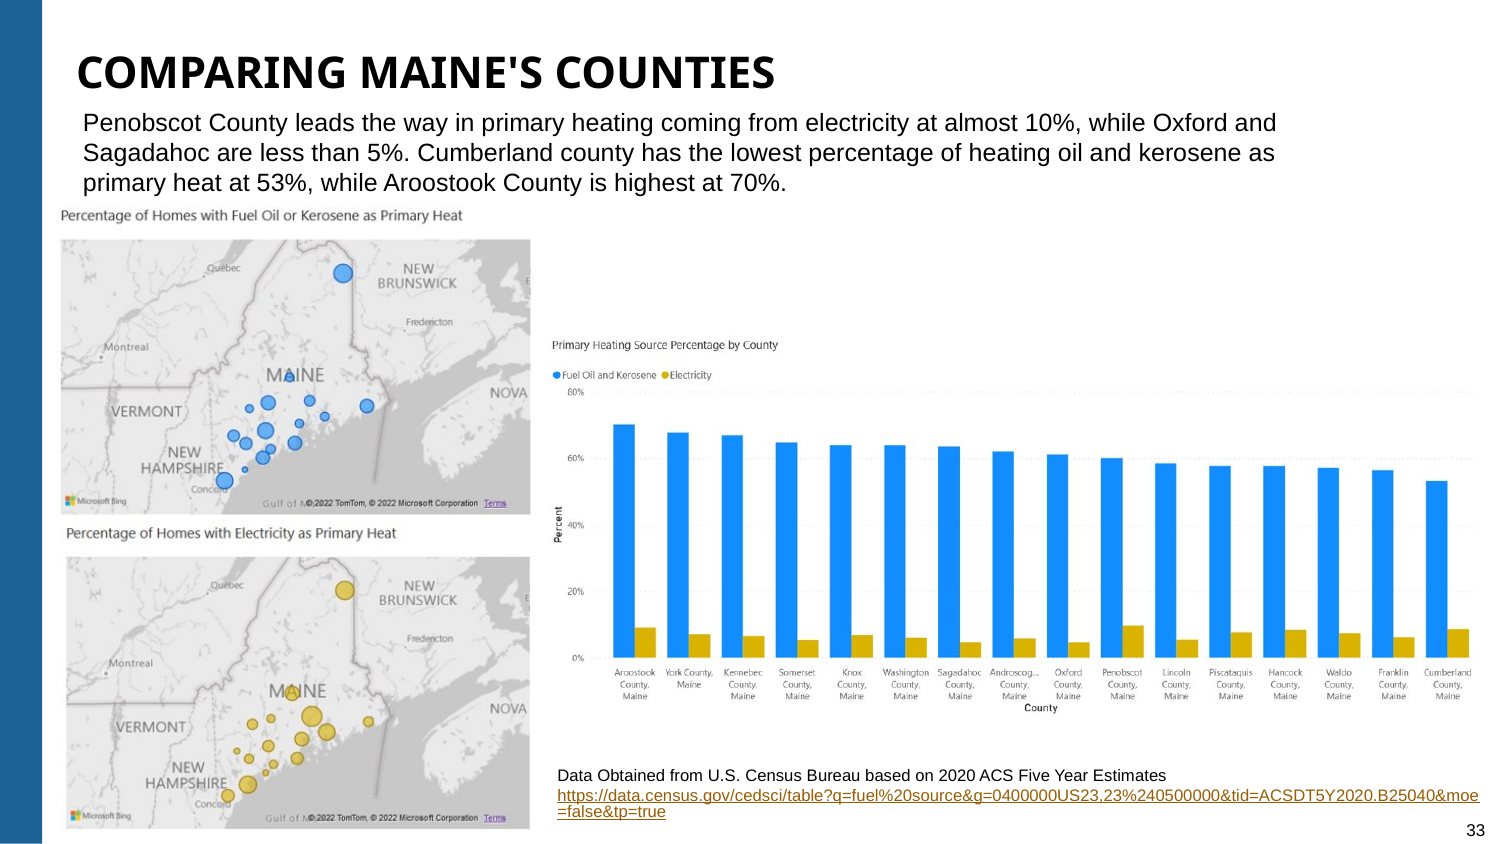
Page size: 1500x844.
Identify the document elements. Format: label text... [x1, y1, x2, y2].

picture [60, 520, 532, 832]
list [57, 206, 535, 519]
picture [548, 334, 1478, 714]
text_box Data Obtained from U.S. Census Bureau based on 2020 ACS Five Year Estimates https://data.census.gov/cedsci/table?q=fuel%20source&g=0400000US23,23%240500000&tid=ACSDT5Y2020.B25040&moe=false&tp=true [542, 757, 1497, 832]
text_box Penobscot County leads the way in primary heating coming from electricity at almost 10%, while Oxford and Sagadahoc are less than 5%. Cumberland county has the lowest percentage of heating oil and kerosene as primary heat at 53%, while Aroostook County is highest at 70%. [67, 98, 1346, 204]
title Comparing Maine's Counties [60, 36, 1481, 113]
